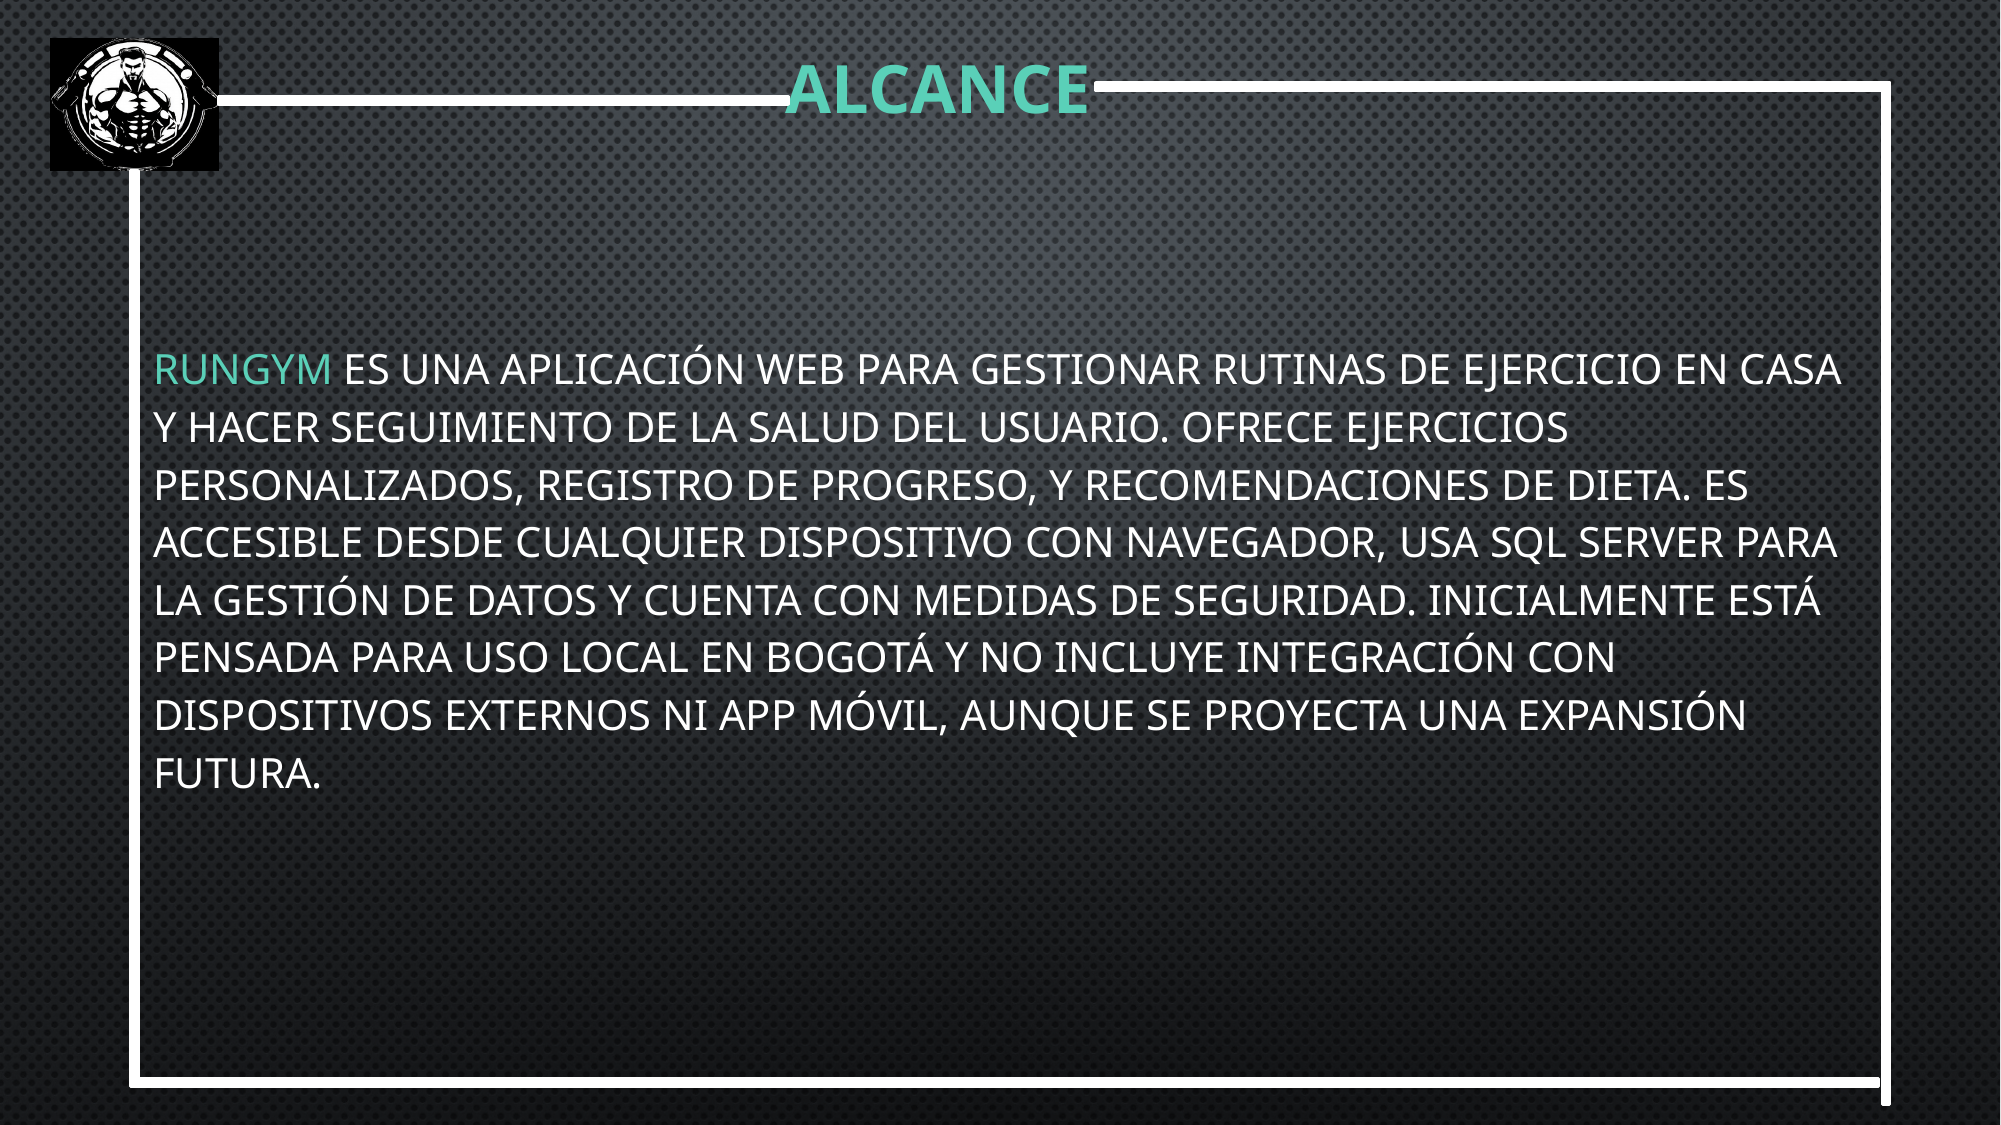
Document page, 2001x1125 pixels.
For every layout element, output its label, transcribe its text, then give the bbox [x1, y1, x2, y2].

text_box [1882, 91, 1890, 1105]
text_box [1095, 83, 1890, 91]
picture [0, 0, 2001, 1125]
list RunGym es una aplicación web para gestionar rutinas de ejercicio en casa y hacer seguimiento de la salud del usuario. Ofrece ejercicios personalizados, registro de progreso, y recomendaciones de dieta. Es accesible desde cualquier dispositivo con navegador, usa SQL Server para la gestión de datos y cuenta con medidas de seguridad. Inicialmente está pensada para uso local en Bogotá y no incluye integración con dispositivos externos ni app móvil, aunque se proyecta una expansión futura. [139, 134, 1882, 1068]
text_box [130, 180, 139, 1087]
text_box [134, 1078, 1879, 1087]
picture [1760, 91, 1882, 134]
title ALCANCE [134, 0, 1760, 134]
text_box [222, 96, 789, 105]
